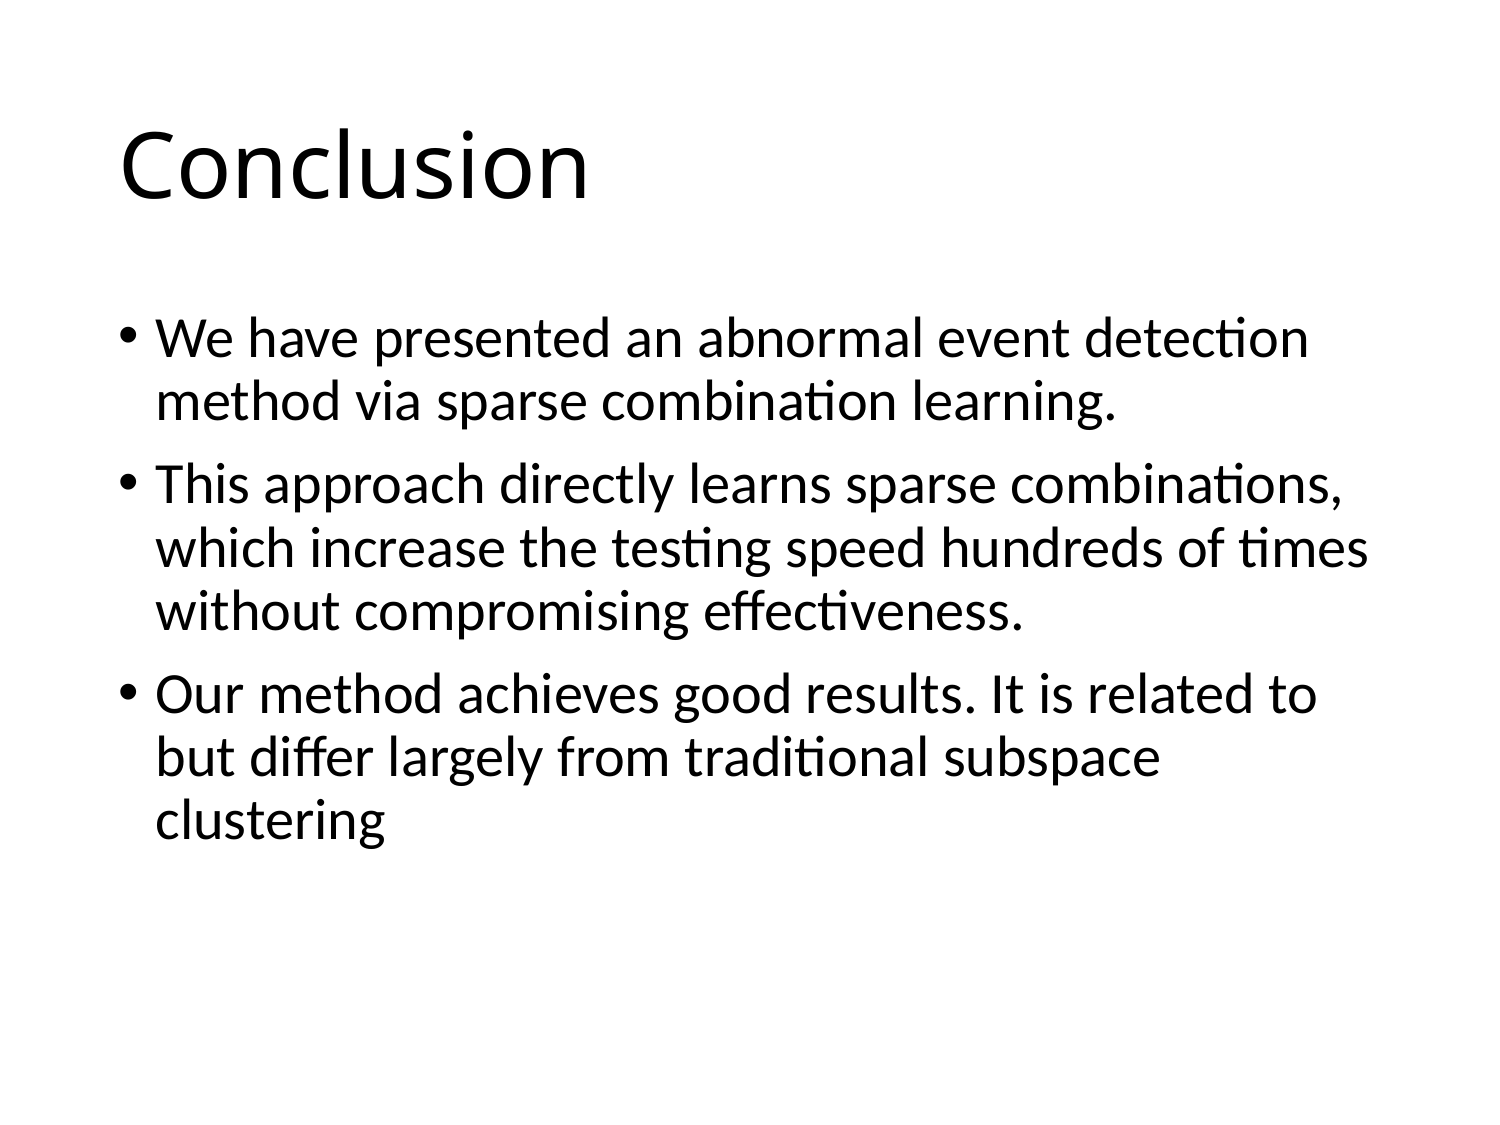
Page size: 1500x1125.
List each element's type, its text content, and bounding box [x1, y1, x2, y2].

list We have presented an abnormal event detection method via sparse combination learning. This approach directly learns sparse combinations, which increase the testing speed hundreds of times without compromising effectiveness. Our method achieves good results. It is related to but differ largely from traditional subspace clustering [103, 299, 1397, 1014]
title Conclusion [103, 59, 1397, 278]
